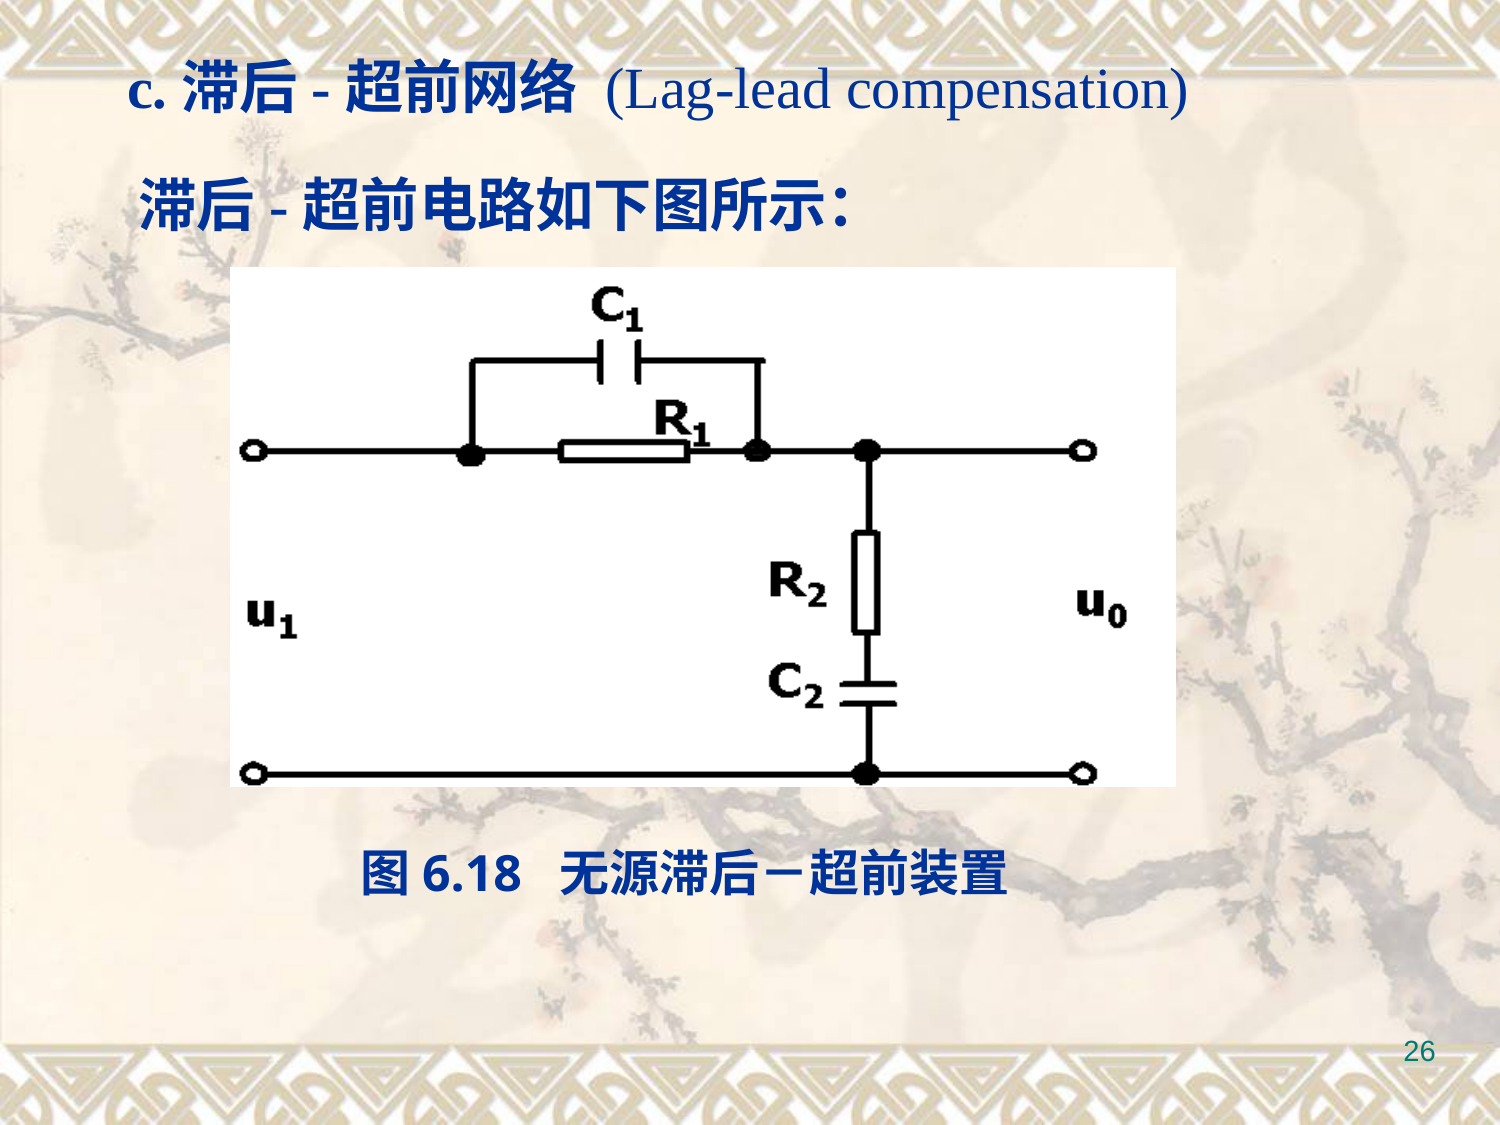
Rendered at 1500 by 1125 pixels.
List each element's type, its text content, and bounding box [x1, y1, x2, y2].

text_box 图6.18 无源滞后－超前装置 [277, 833, 1093, 909]
text_box c.滞后-超前网络 (Lag-lead compensation) [112, 42, 1500, 128]
text_box [1074, 1024, 1451, 1103]
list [229, 266, 1176, 787]
text_box 滞后-超前电路如下图所示： [123, 160, 975, 246]
